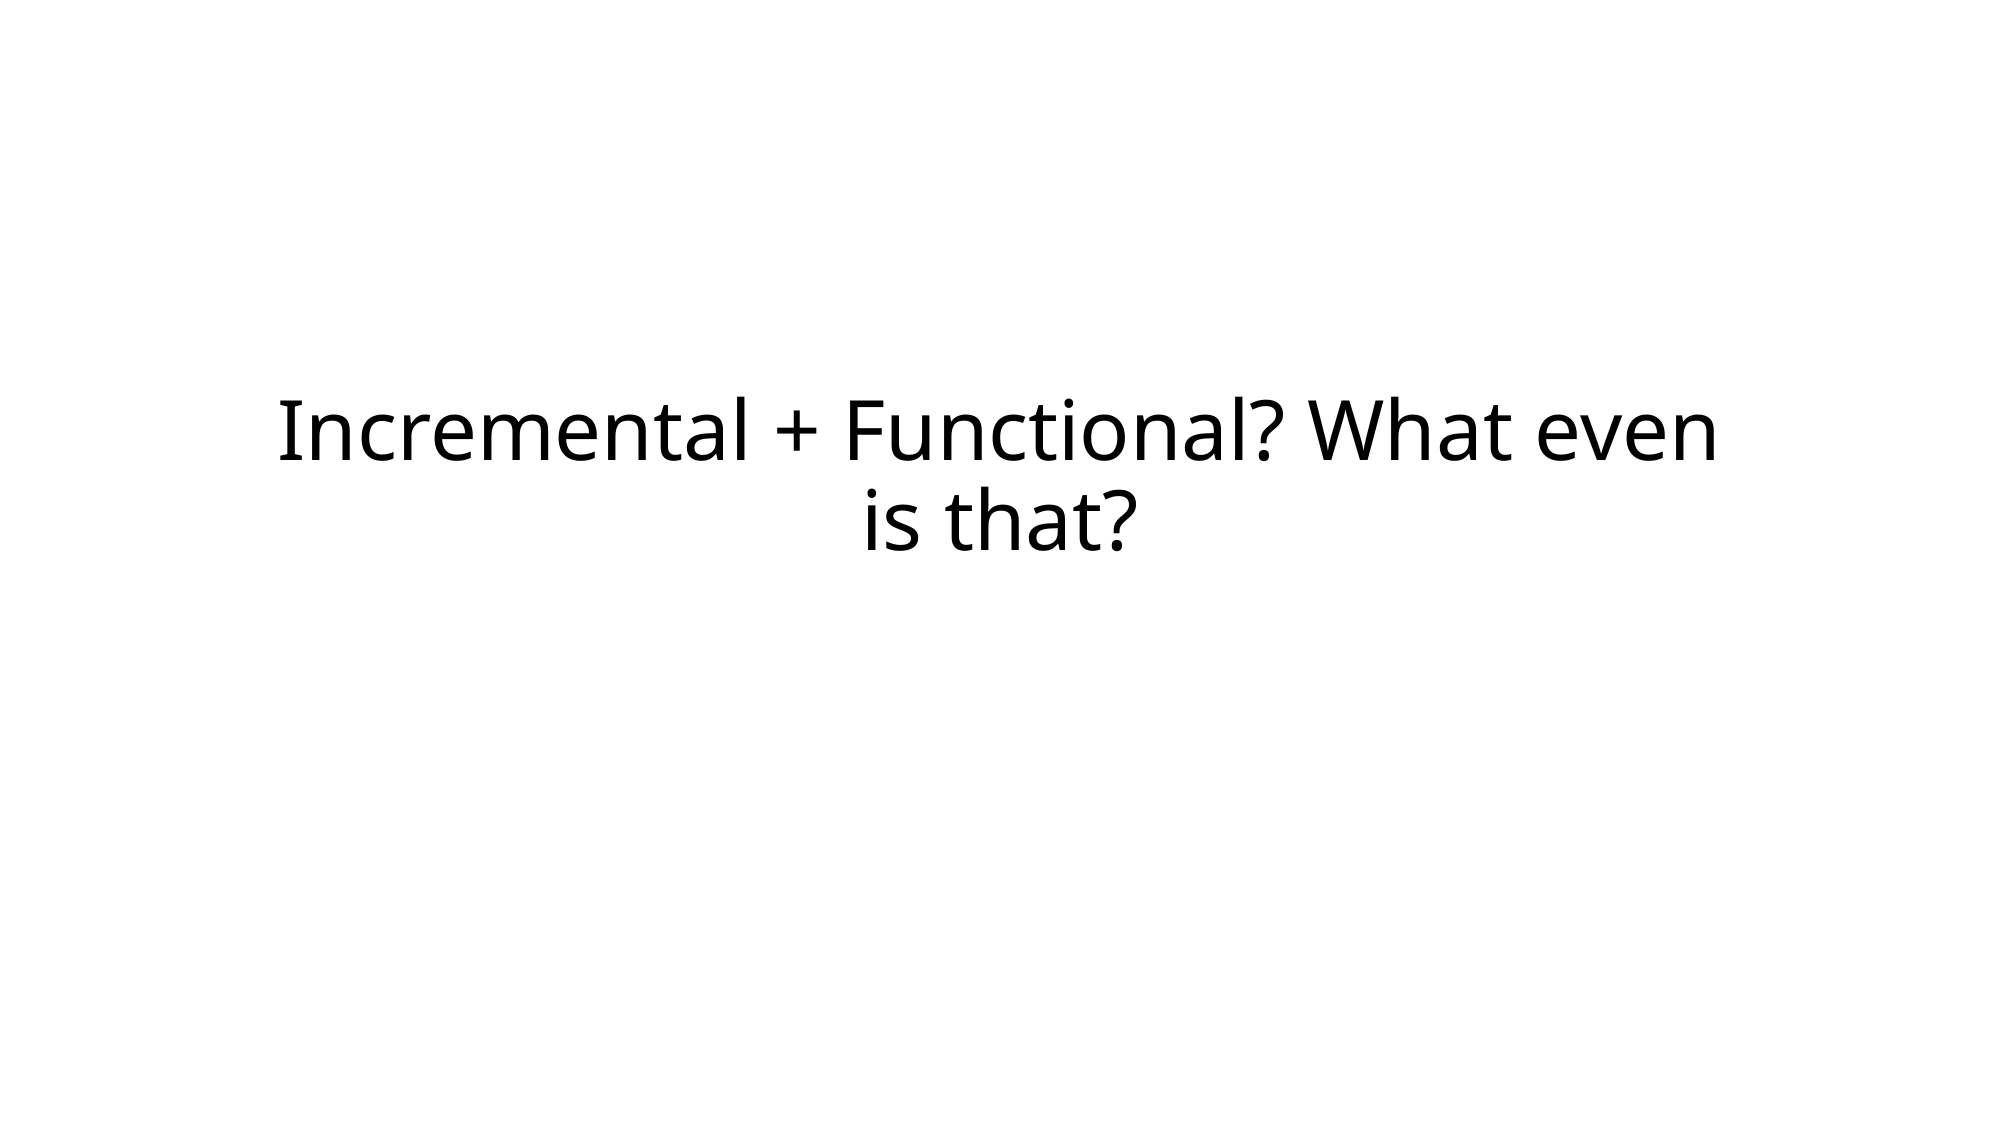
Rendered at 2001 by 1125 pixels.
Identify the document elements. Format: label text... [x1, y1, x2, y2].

title Incremental + Functional? What even is that? [249, 184, 1750, 576]
